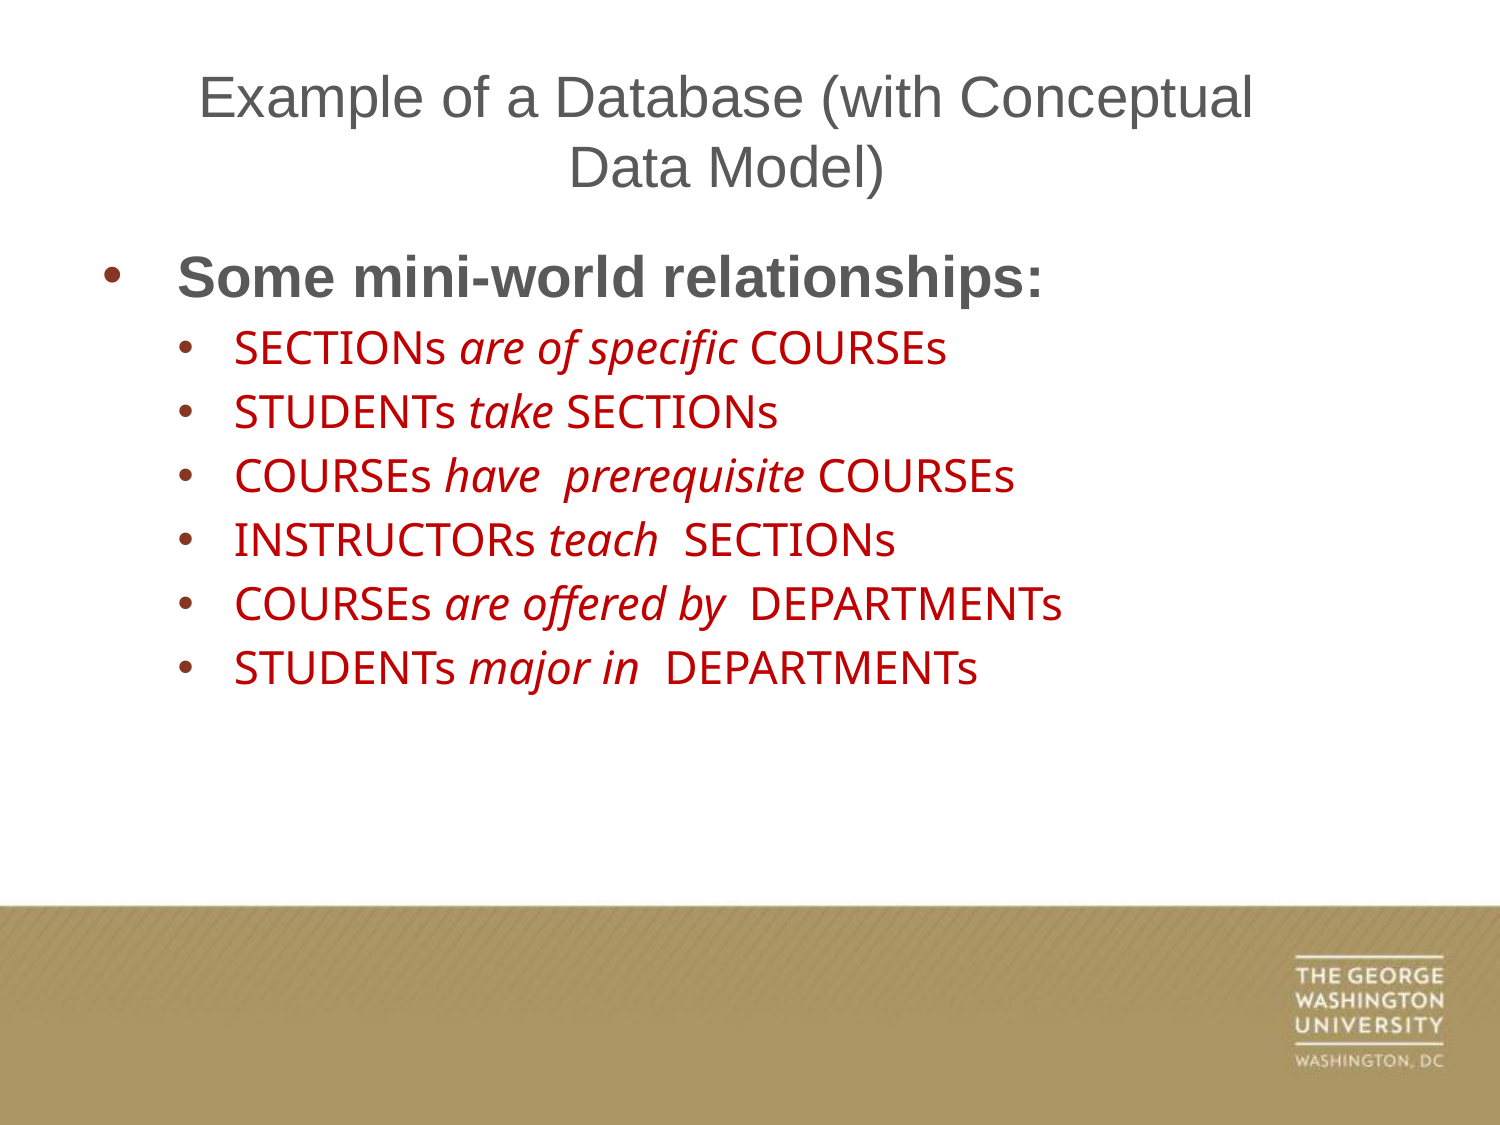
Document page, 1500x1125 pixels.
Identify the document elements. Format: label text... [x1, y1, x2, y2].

picture [0, 0, 1500, 1125]
list Some mini-world relationships: SECTIONs are of specific COURSEs STUDENTs take SECTIONs COURSEs have prerequisite COURSEs INSTRUCTORs teach SECTIONs COURSEs are offered by DEPARTMENTs STUDENTs major in DEPARTMENTs [87, 232, 1390, 817]
title Example of a Database (with Conceptual Data Model) [172, 51, 1283, 209]
